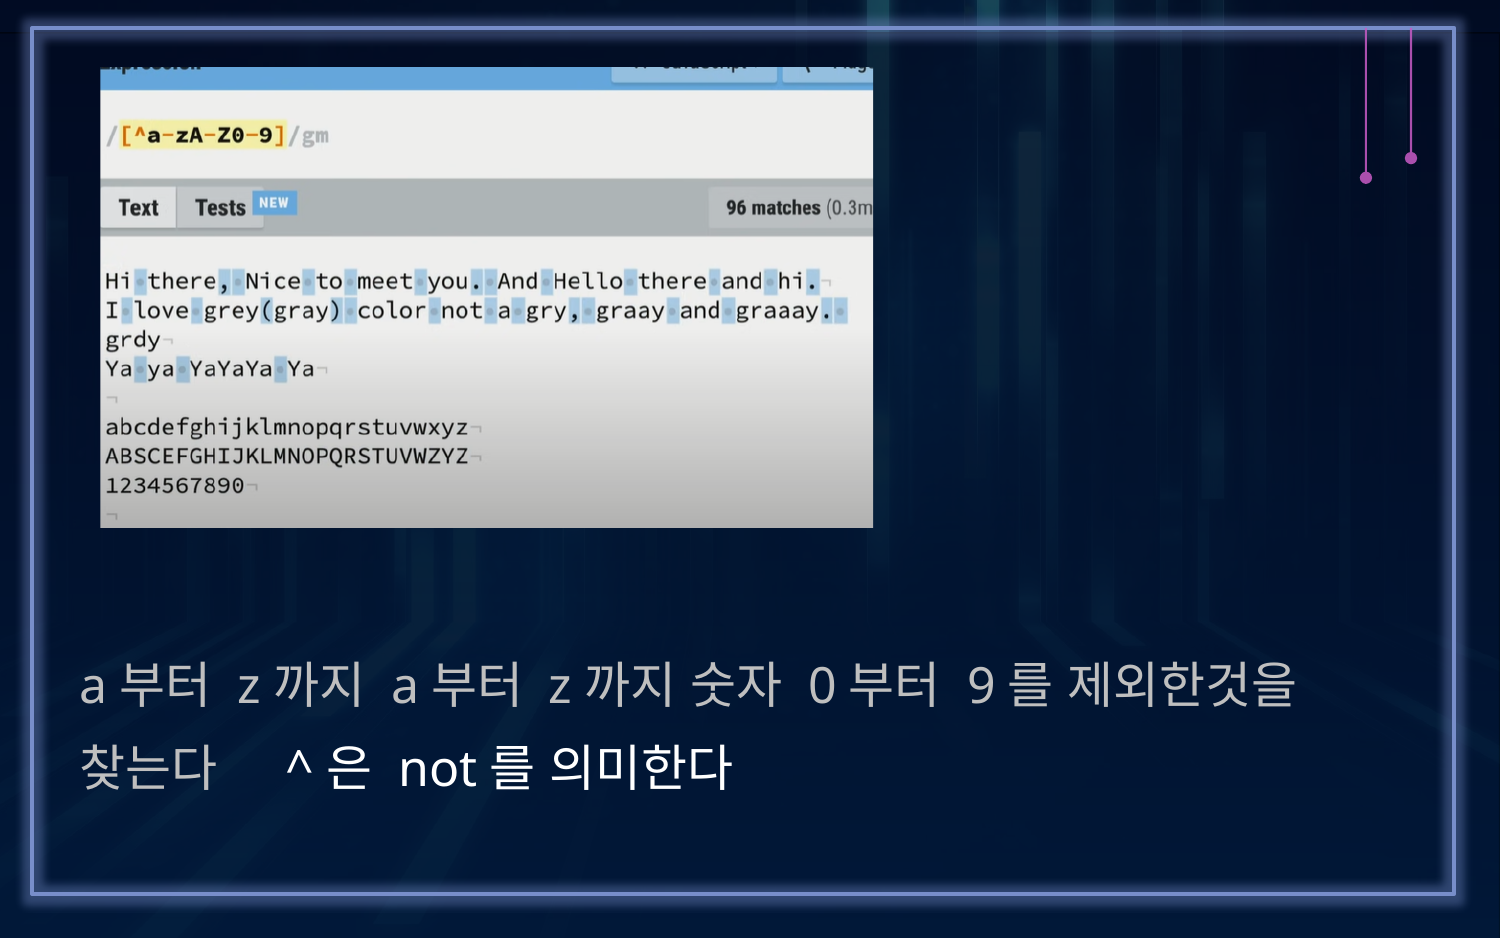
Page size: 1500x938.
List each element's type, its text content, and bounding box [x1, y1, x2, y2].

picture [100, 66, 874, 529]
text_box a부터 z까지 a부터 z까지 숫자 0부터 9를 제외한것을 찾는다 ^은 not를 의미한다 [64, 622, 1415, 863]
